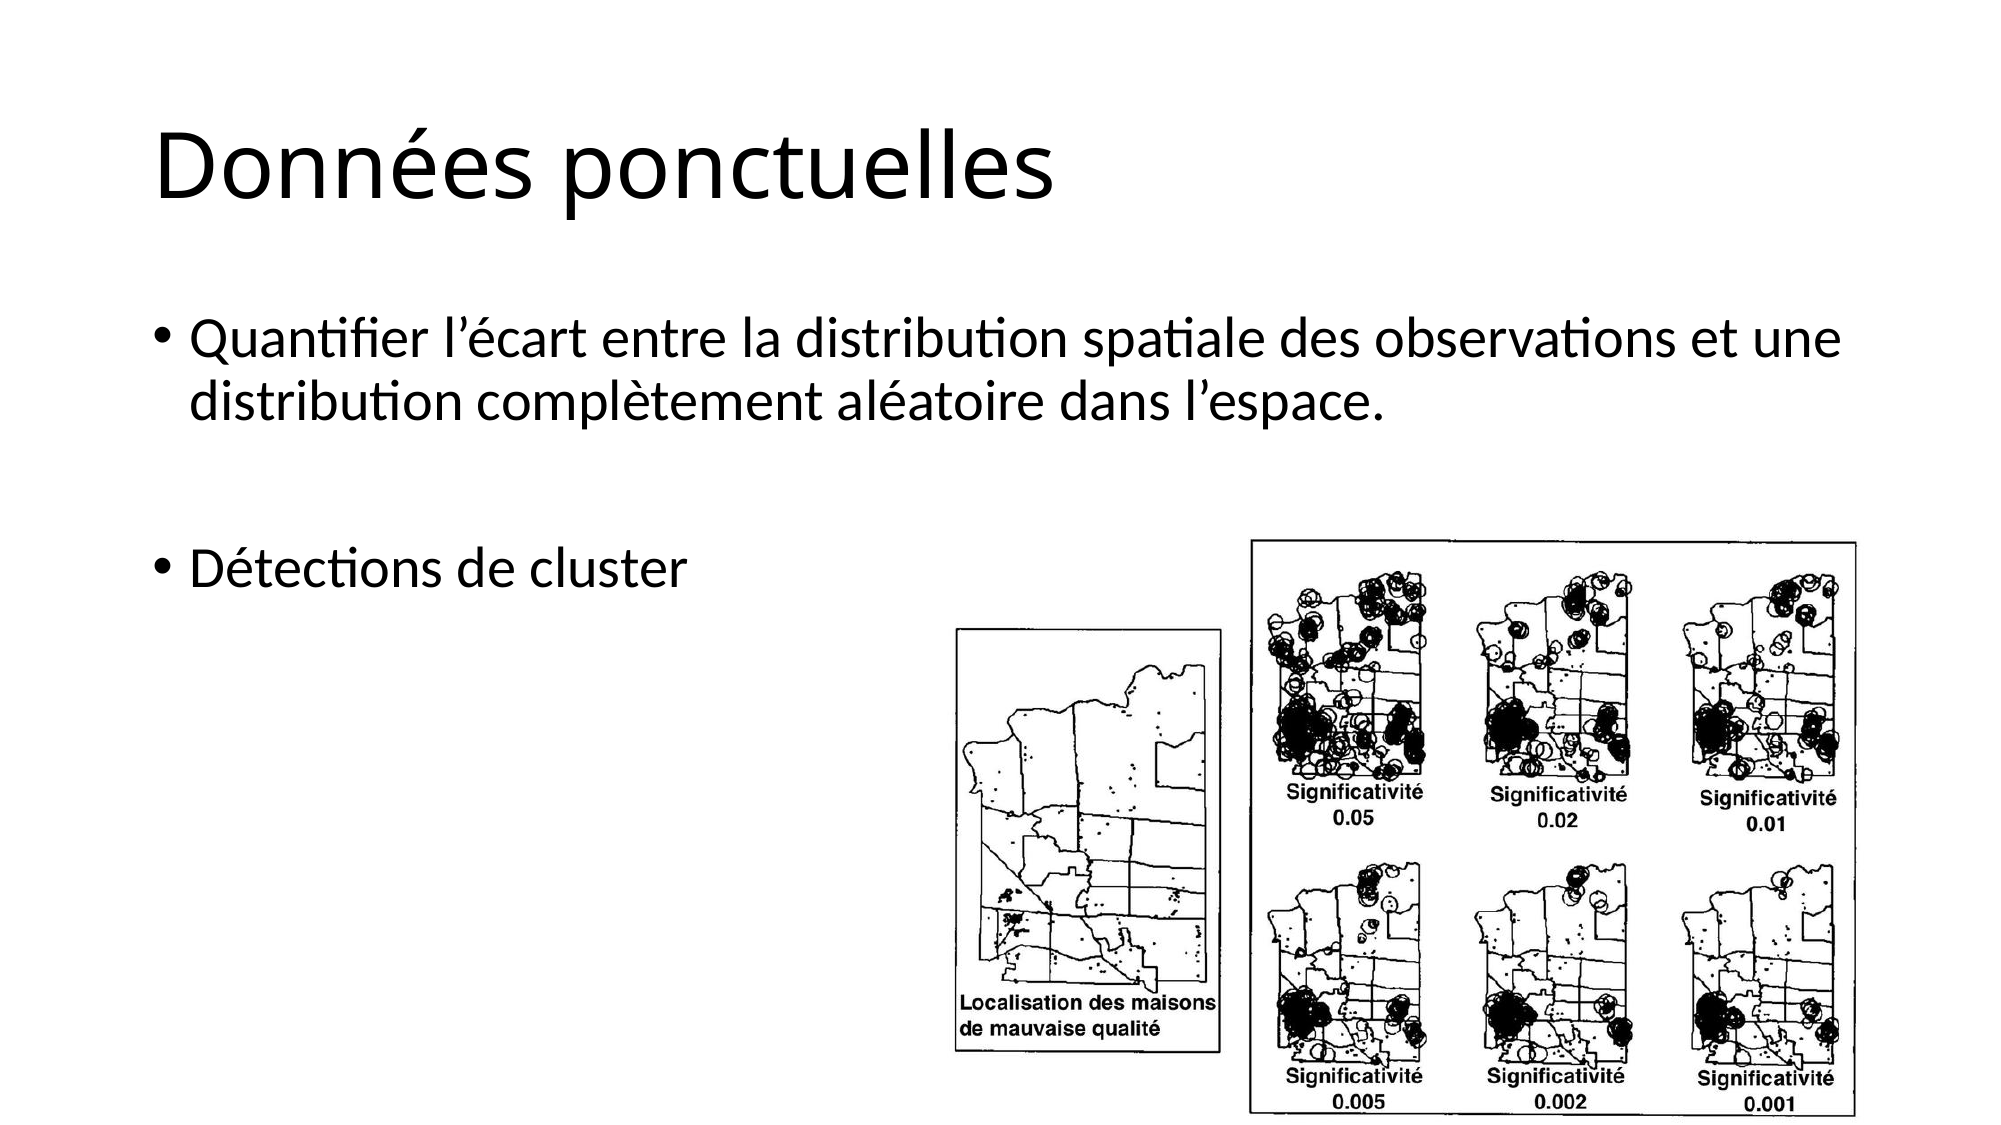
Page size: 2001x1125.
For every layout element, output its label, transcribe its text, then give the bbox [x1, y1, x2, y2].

title Données ponctuelles [137, 59, 1863, 278]
picture [947, 528, 1864, 1125]
list Quantifier l’écart entre la distribution spatiale des observations et une distribution complètement aléatoire dans l’espace. Détections de cluster [137, 299, 1863, 1014]
